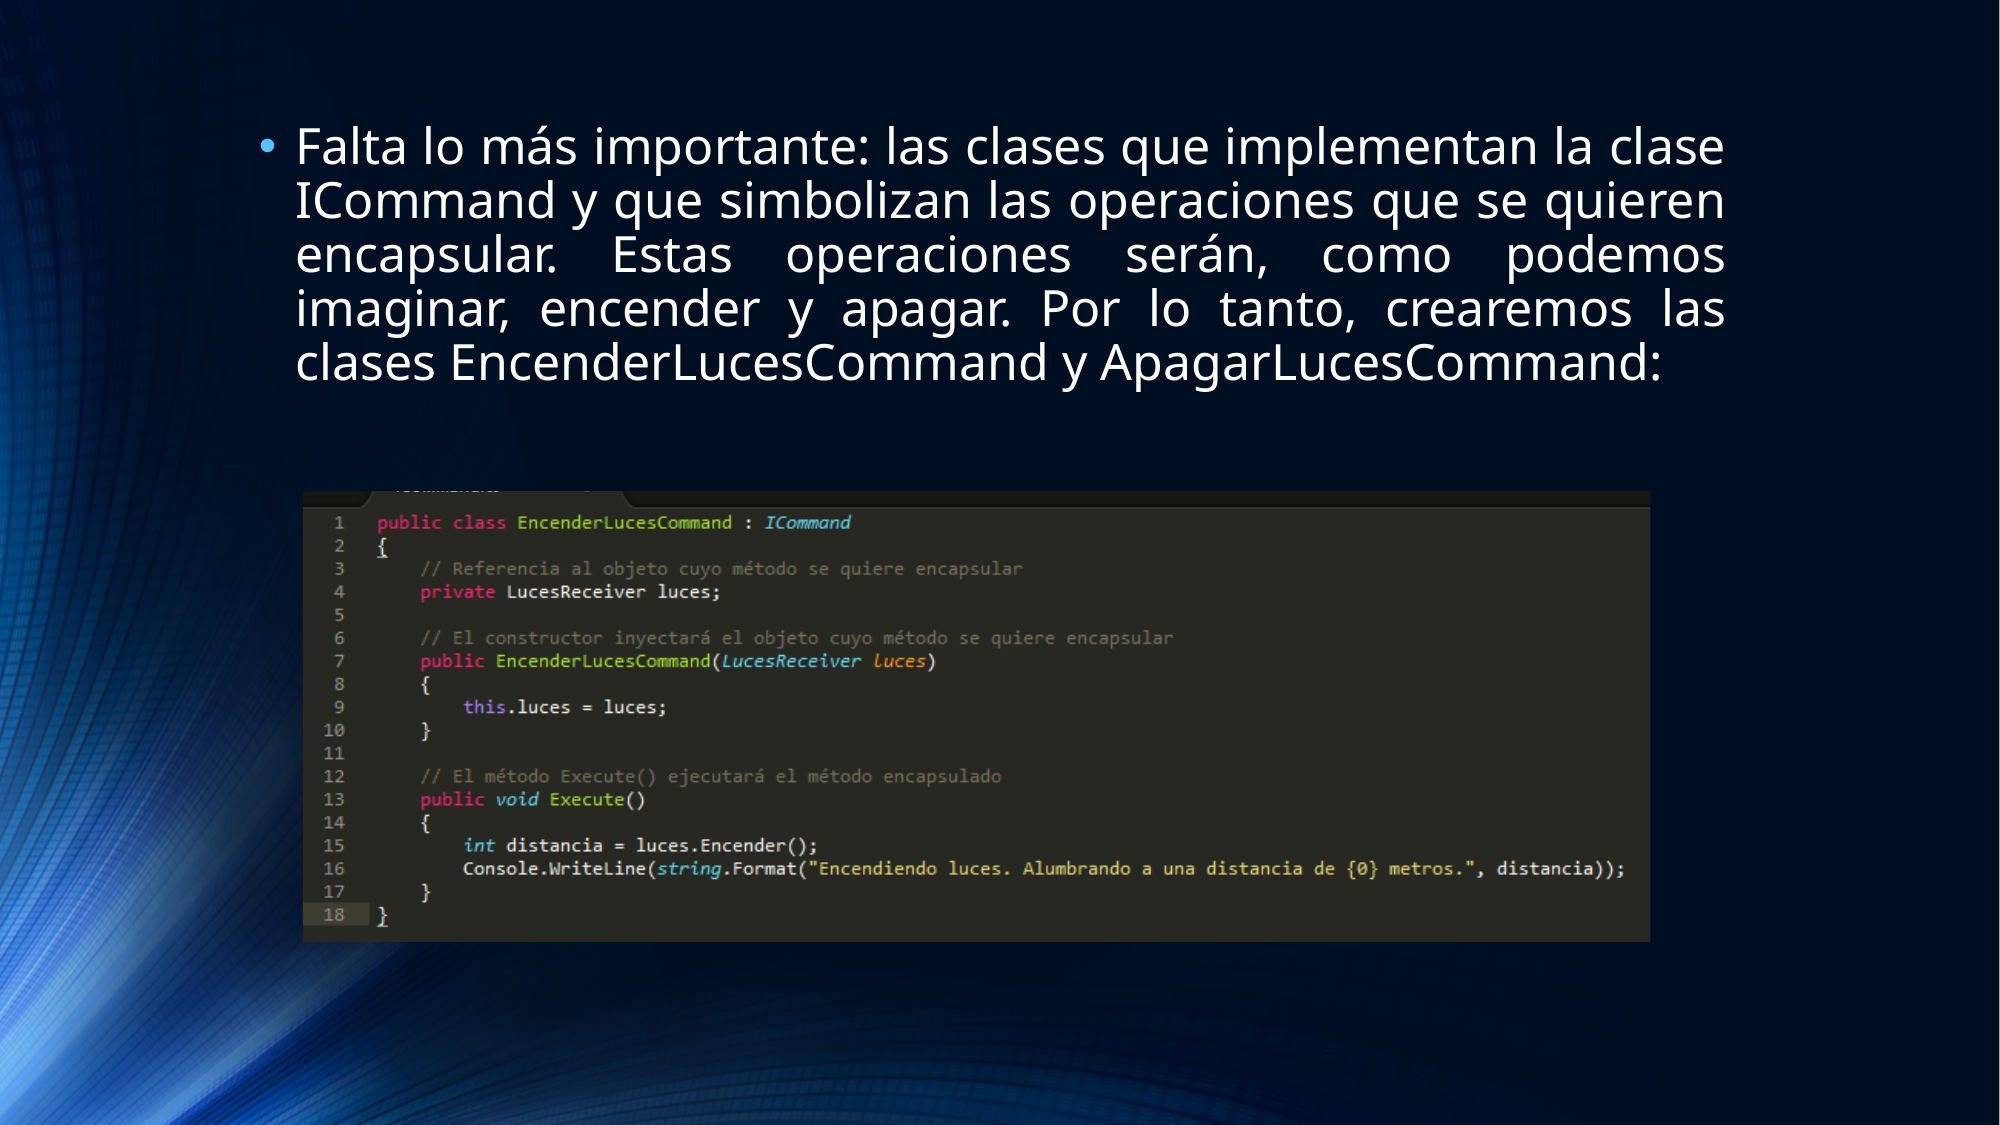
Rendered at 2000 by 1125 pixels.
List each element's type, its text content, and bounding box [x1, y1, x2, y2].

picture [0, 0, 2000, 1125]
list Falta lo más importante: las clases que implementan la clase ICommand y que simbolizan las operaciones que se quieren encapsular. Estas operaciones serán, como podemos imaginar, encender y apagar. Por lo tanto, crearemos las clases EncenderLucesCommand y ApagarLucesCommand: [243, 113, 1743, 789]
